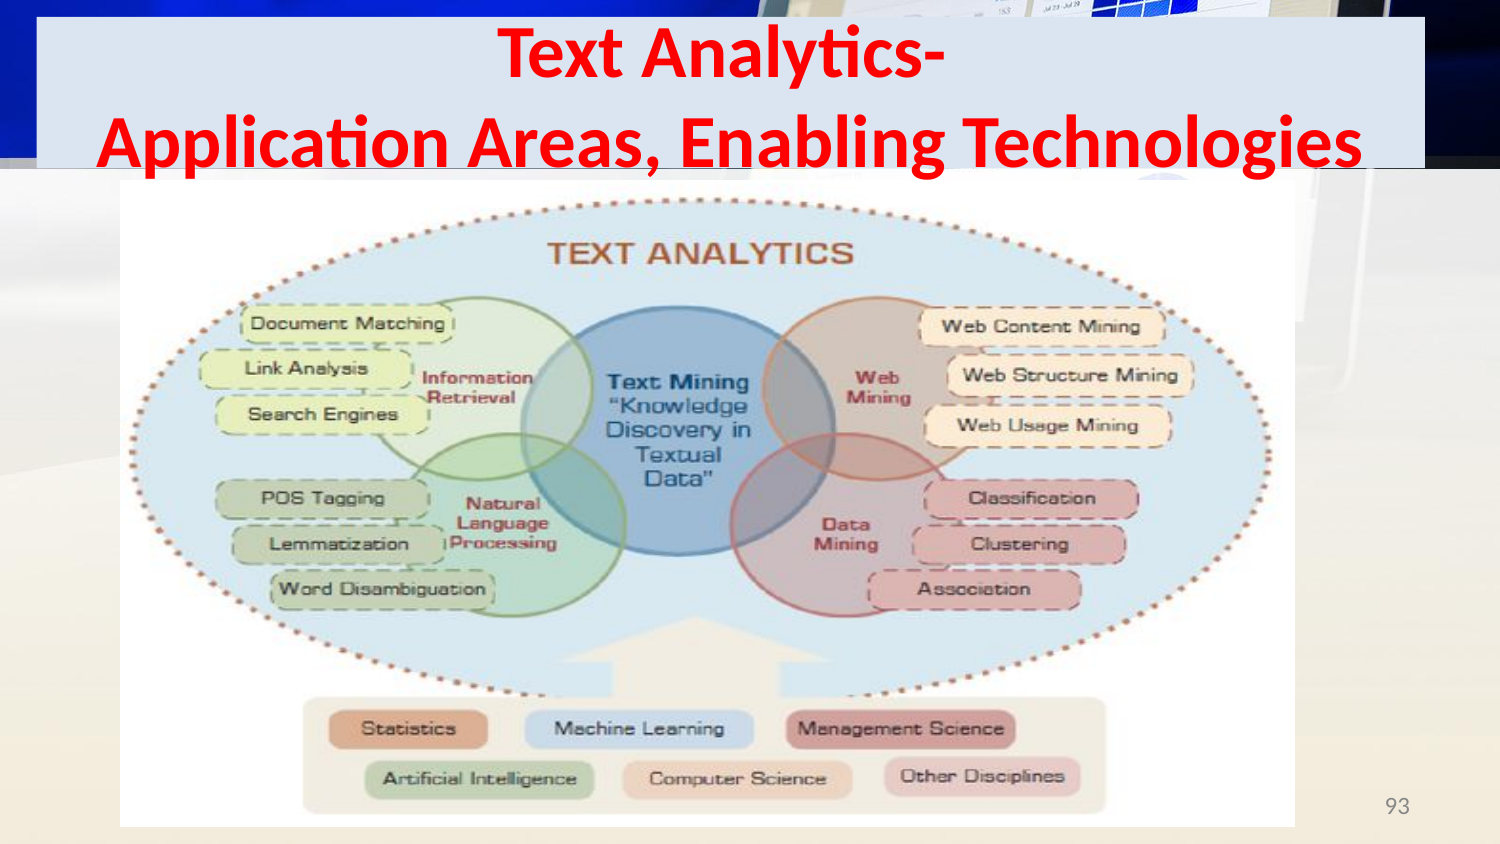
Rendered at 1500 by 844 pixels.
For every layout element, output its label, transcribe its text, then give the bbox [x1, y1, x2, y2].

title Text Analytics- Application Areas, Enabling Technologies [36, 16, 1425, 169]
slide_number ‹#› [1300, 782, 1425, 827]
picture [0, 0, 1500, 844]
